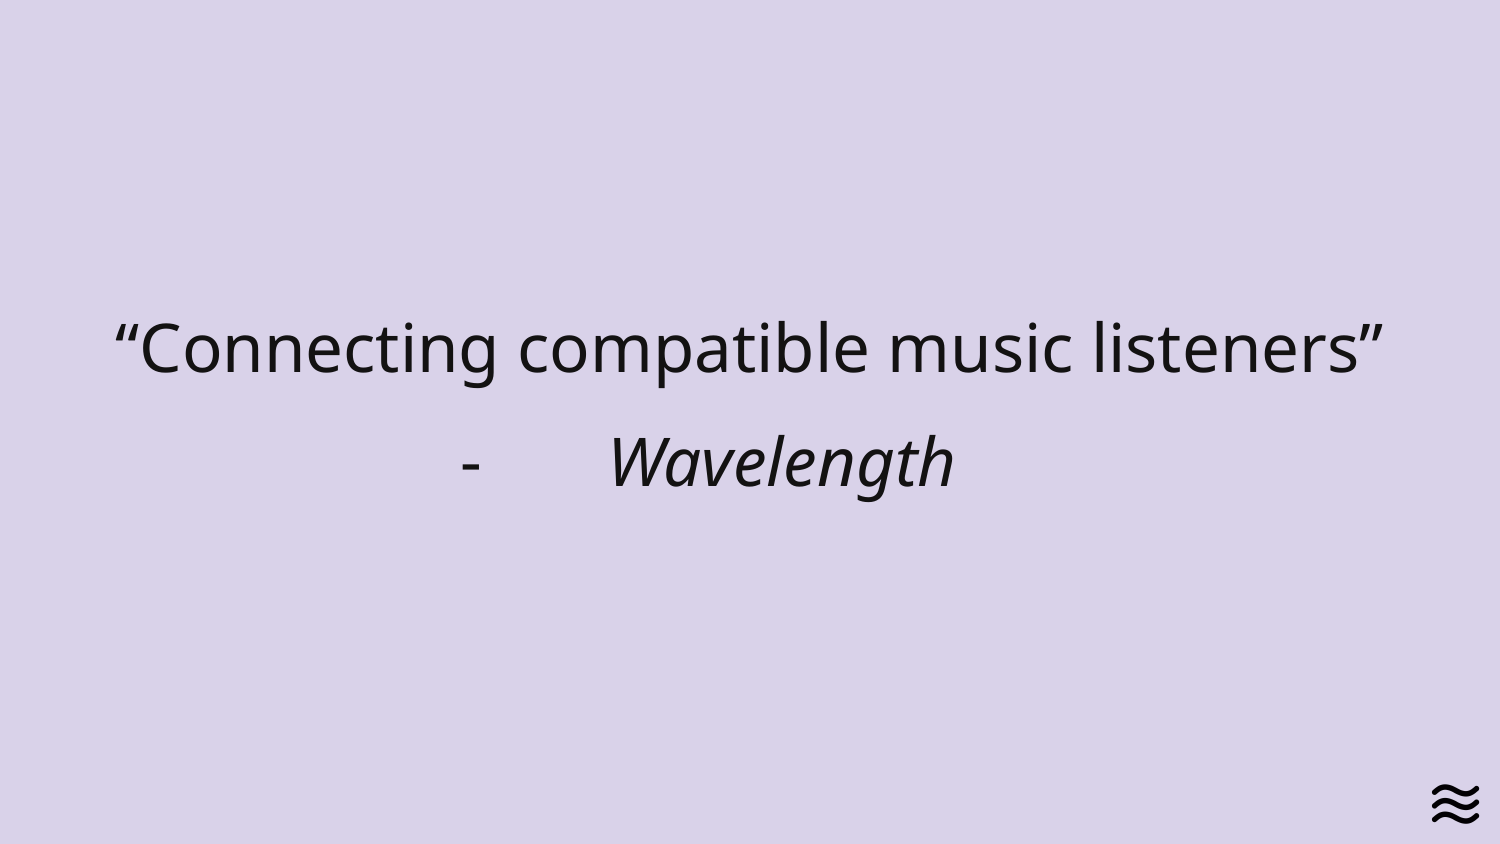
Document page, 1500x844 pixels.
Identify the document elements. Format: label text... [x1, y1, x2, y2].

list “Connecting compatible music listeners” Wavelength [51, 277, 1449, 566]
picture [1426, 780, 1485, 831]
